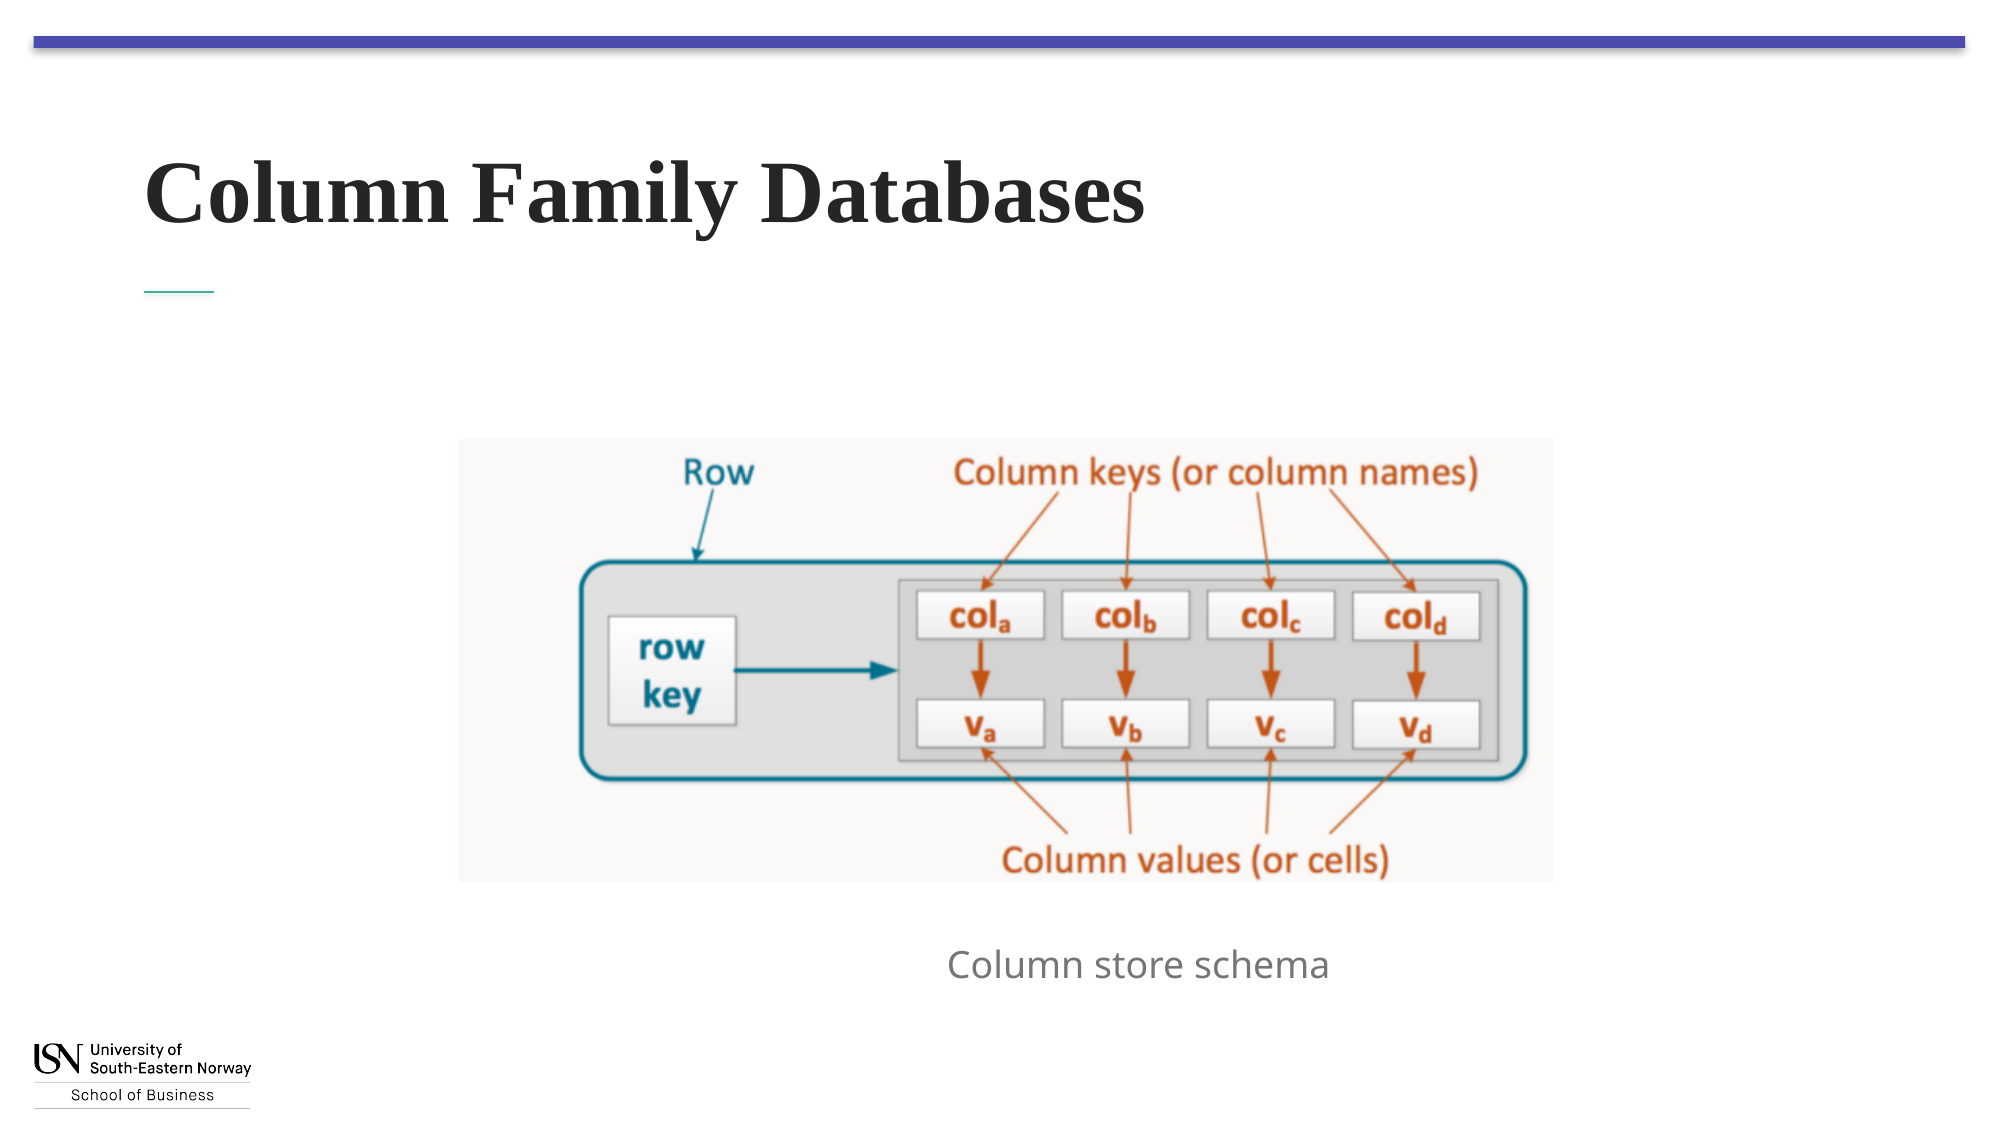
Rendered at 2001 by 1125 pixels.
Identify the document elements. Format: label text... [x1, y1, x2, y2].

text_box Column store schema [932, 933, 1346, 994]
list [459, 439, 1554, 882]
title Column Family Databases [143, 93, 1885, 282]
picture [16, 1025, 274, 1125]
